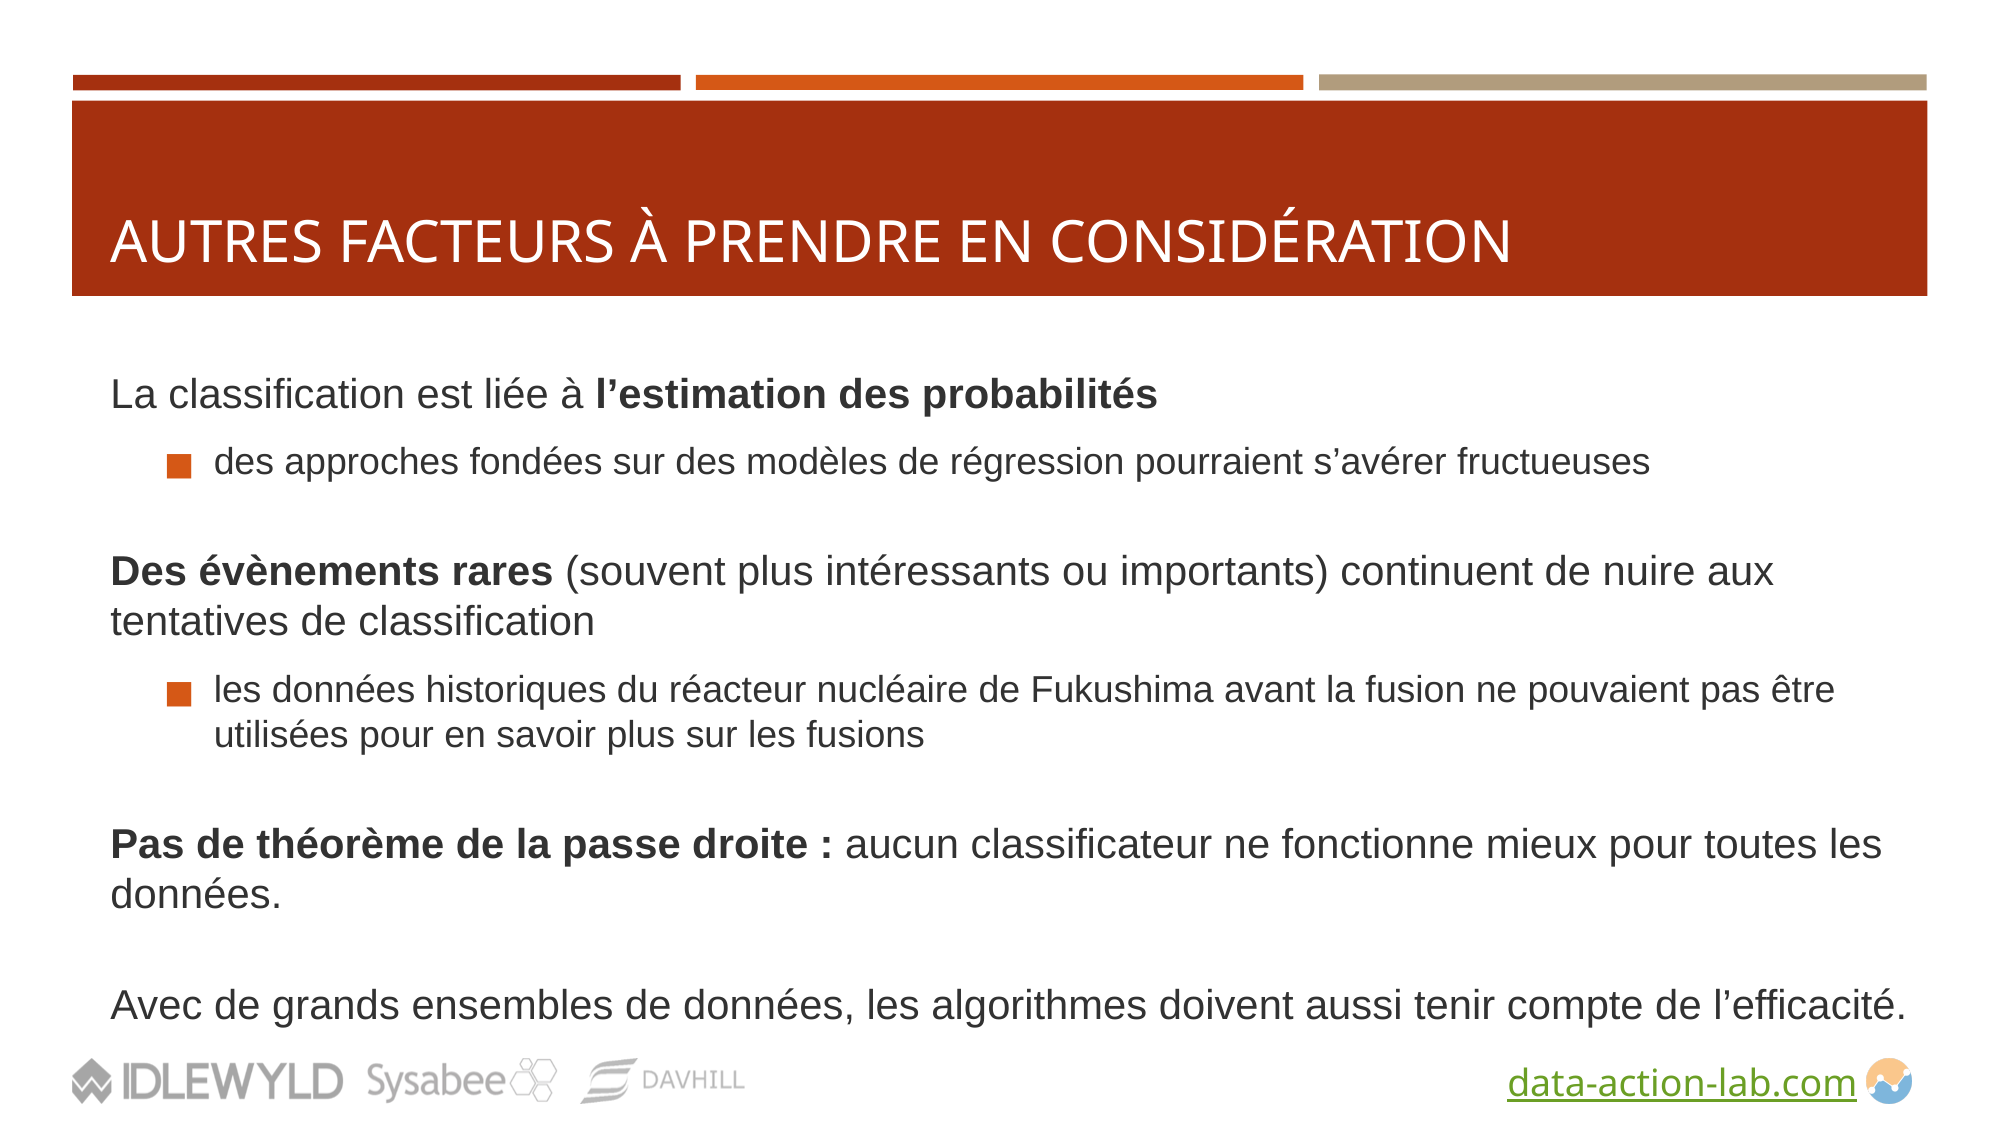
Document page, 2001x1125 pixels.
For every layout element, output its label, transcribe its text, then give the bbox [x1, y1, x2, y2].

picture [72, 1058, 745, 1104]
list La classification est liée à l’estimation des probabilités des approches fondées sur des modèles de régression pourraient s’avérer fructueuses Des évènements rares (souvent plus intéressants ou importants) continuent de nuire aux tentatives de classification les données historiques du réacteur nucléaire de Fukushima avant la fusion ne pouvaient pas être utilisées pour en savoir plus sur les fusions Pas de théorème de la passe droite : aucun classificateur ne fonctionne mieux pour toutes les données. Avec de grands ensembles de données, les algorithmes doivent aussi tenir compte de l’efficacité. [95, 357, 1931, 1037]
title AUTRES FACTEURS À PRENDRE EN CONSIDÉRATION [95, 115, 1905, 282]
